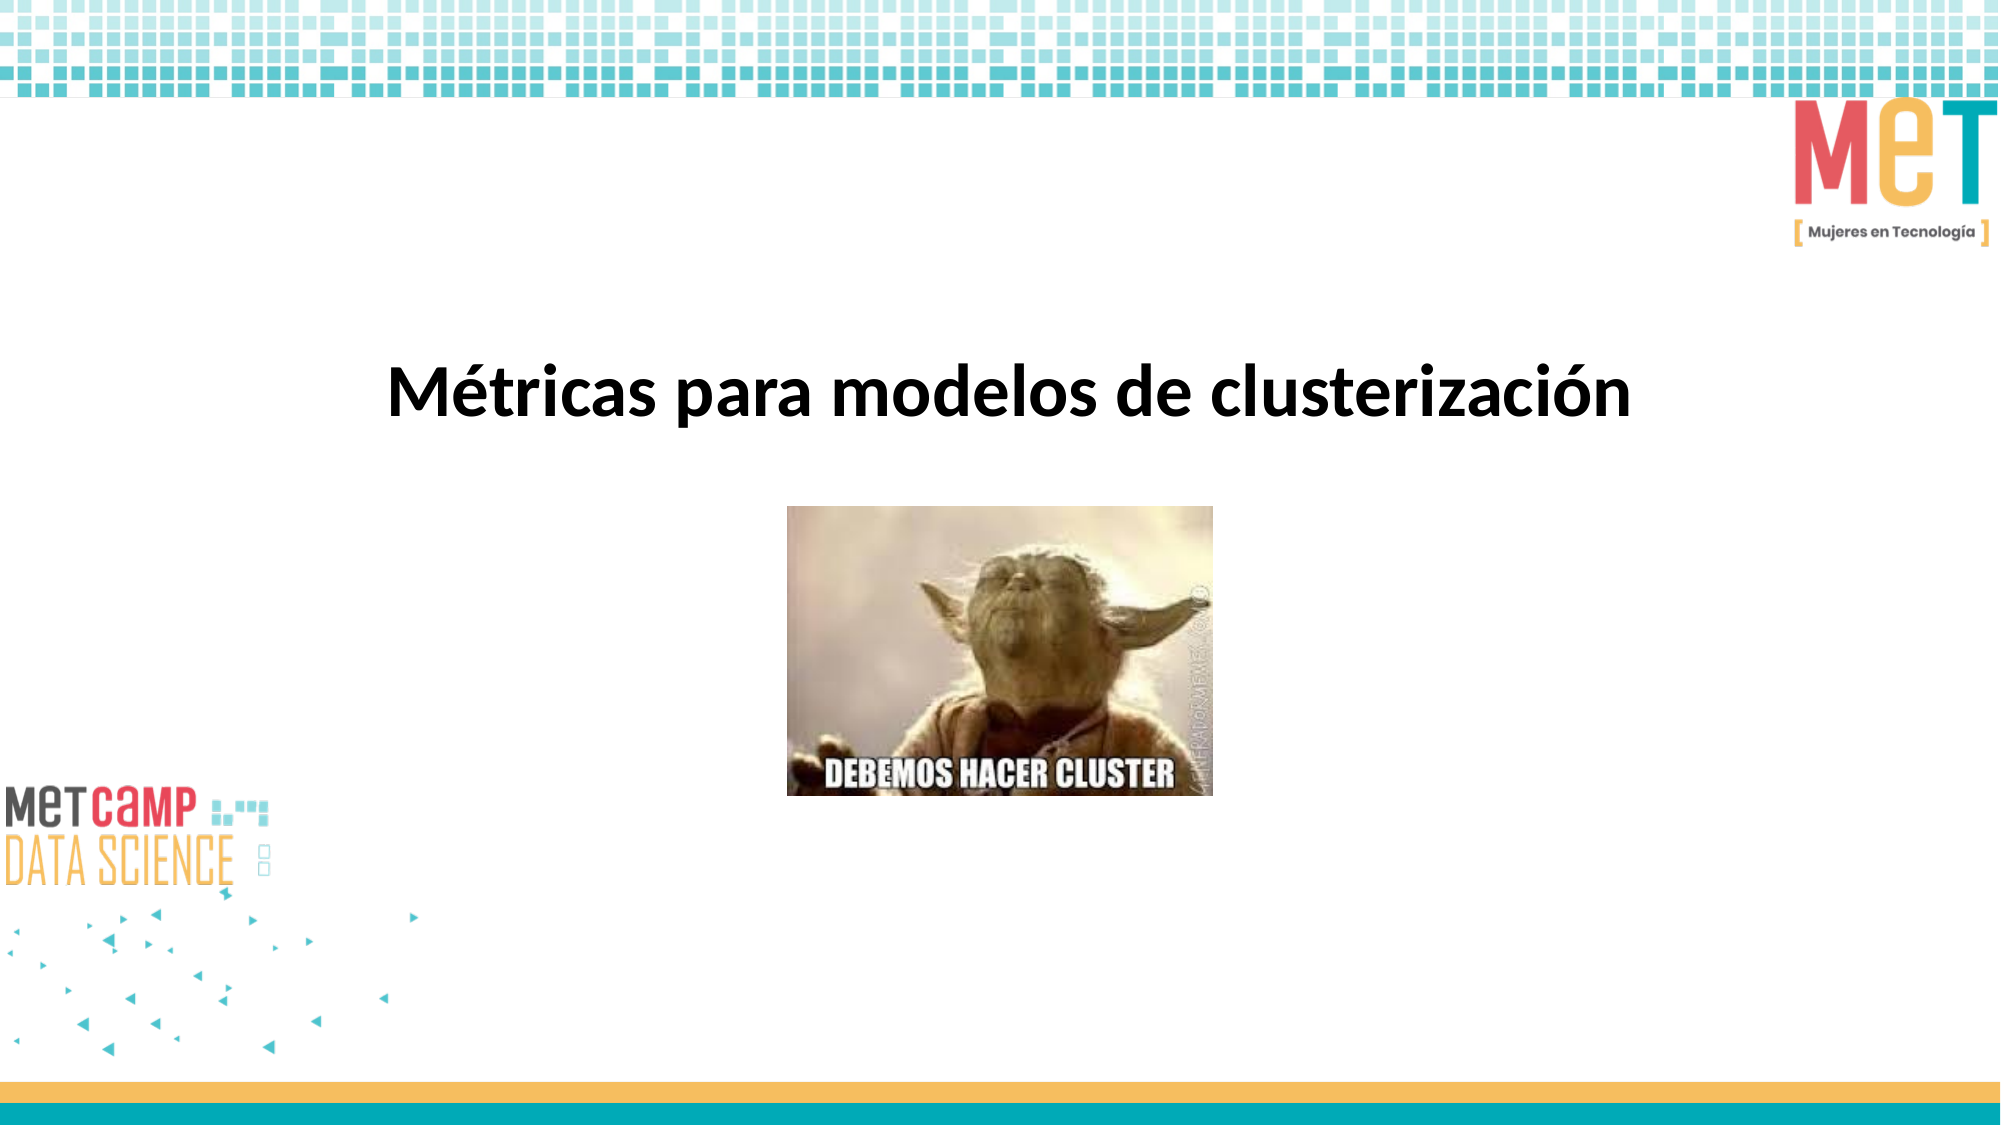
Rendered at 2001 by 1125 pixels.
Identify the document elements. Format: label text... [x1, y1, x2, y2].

picture [0, 0, 2001, 1125]
text_box Métricas para modelos de clusterización [213, 326, 1808, 447]
